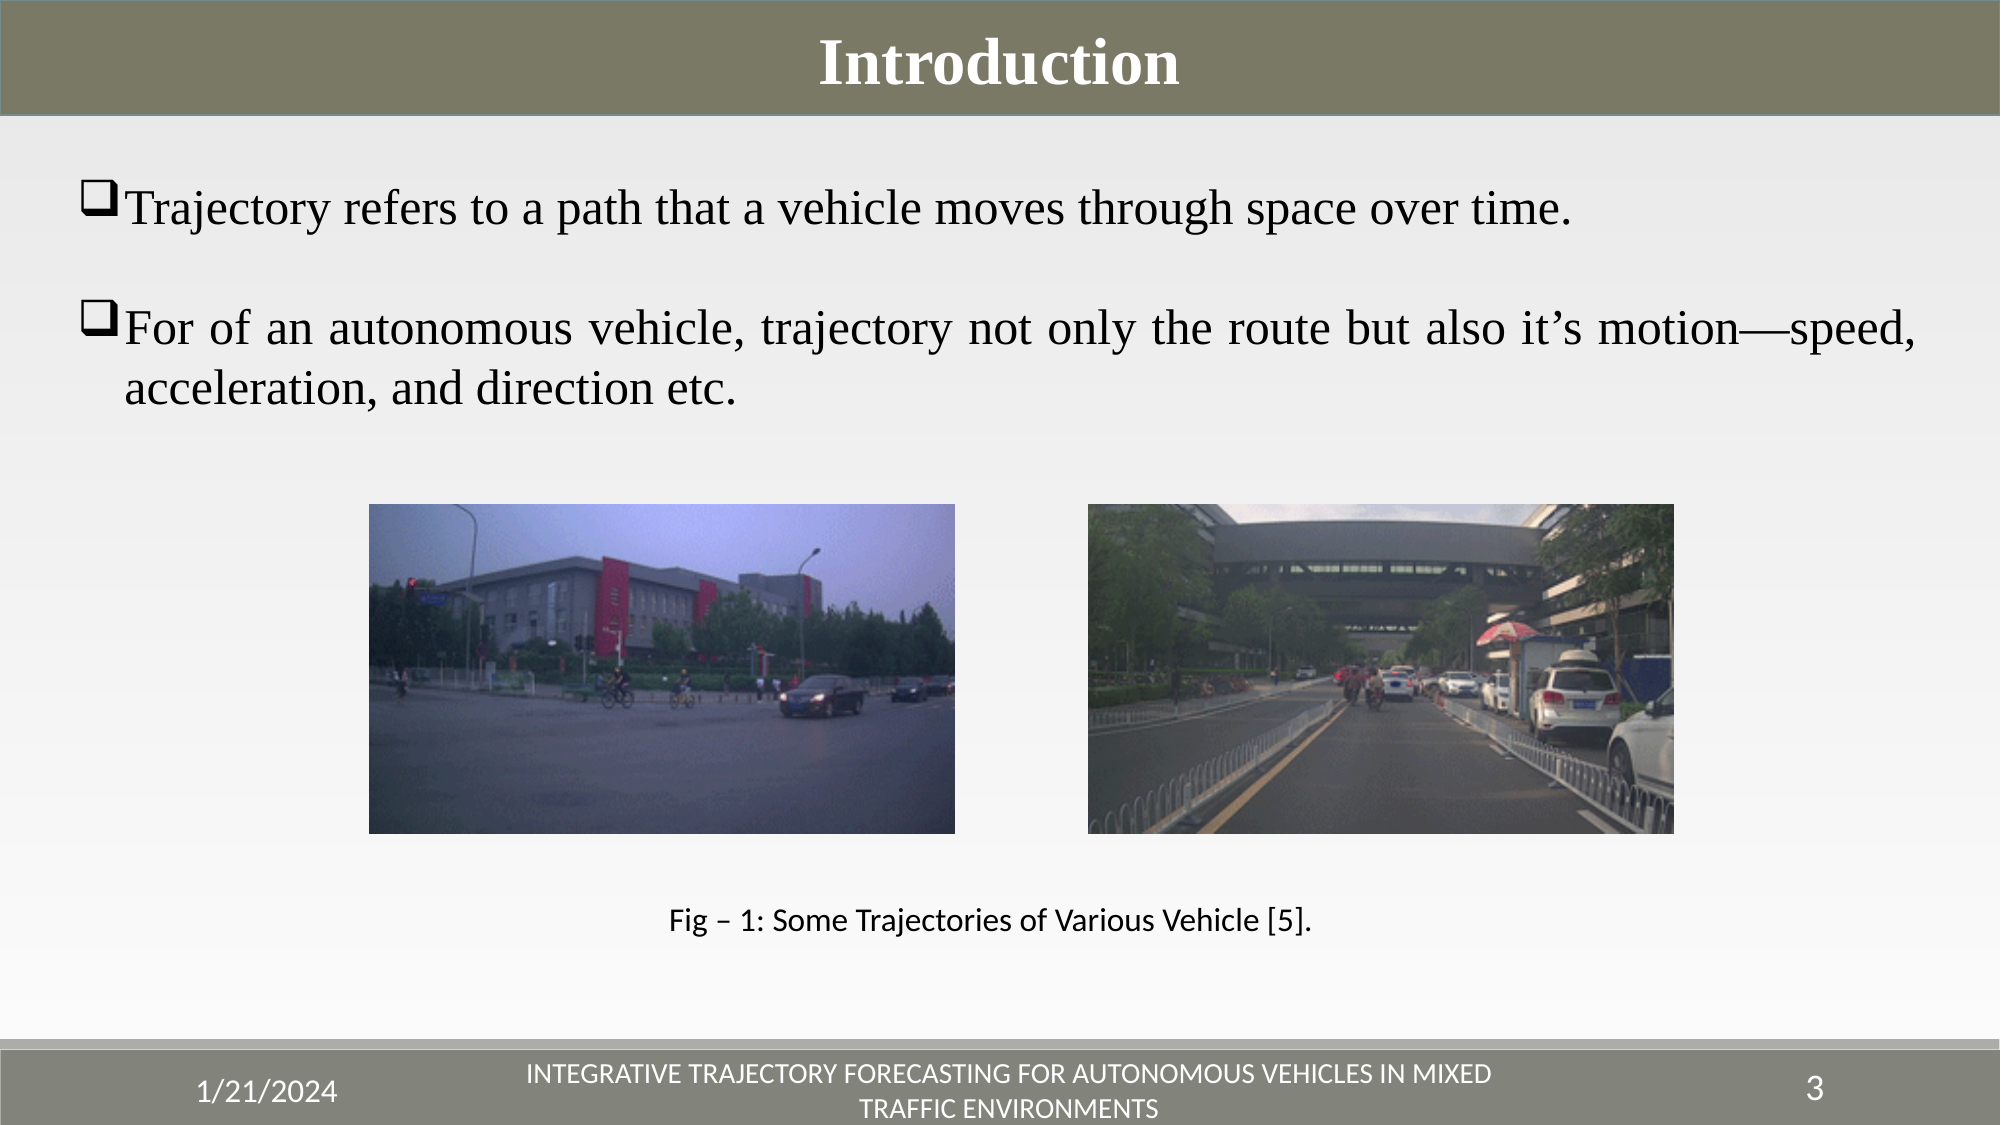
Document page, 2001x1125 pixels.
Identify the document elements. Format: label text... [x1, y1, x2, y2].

picture [1088, 503, 1674, 835]
text_box Trajectory refers to a path that a vehicle moves through space over time. For of an autonomous vehicle, trajectory not only the route but also it’s motion—speed, acceleration, and direction etc. [62, 167, 1933, 422]
picture [369, 503, 955, 835]
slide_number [180, 1059, 507, 1120]
slide_number 3 [1624, 1055, 1840, 1116]
text_box Fig – 1: Some Trajectories of Various Vehicle [5]. [654, 891, 1342, 946]
text_box Introduction [0, 0, 2000, 116]
footer Integrative Trajectory Forecasting for Autonomous Vehicles in Mixed Traffic Environments [507, 1059, 1511, 1120]
